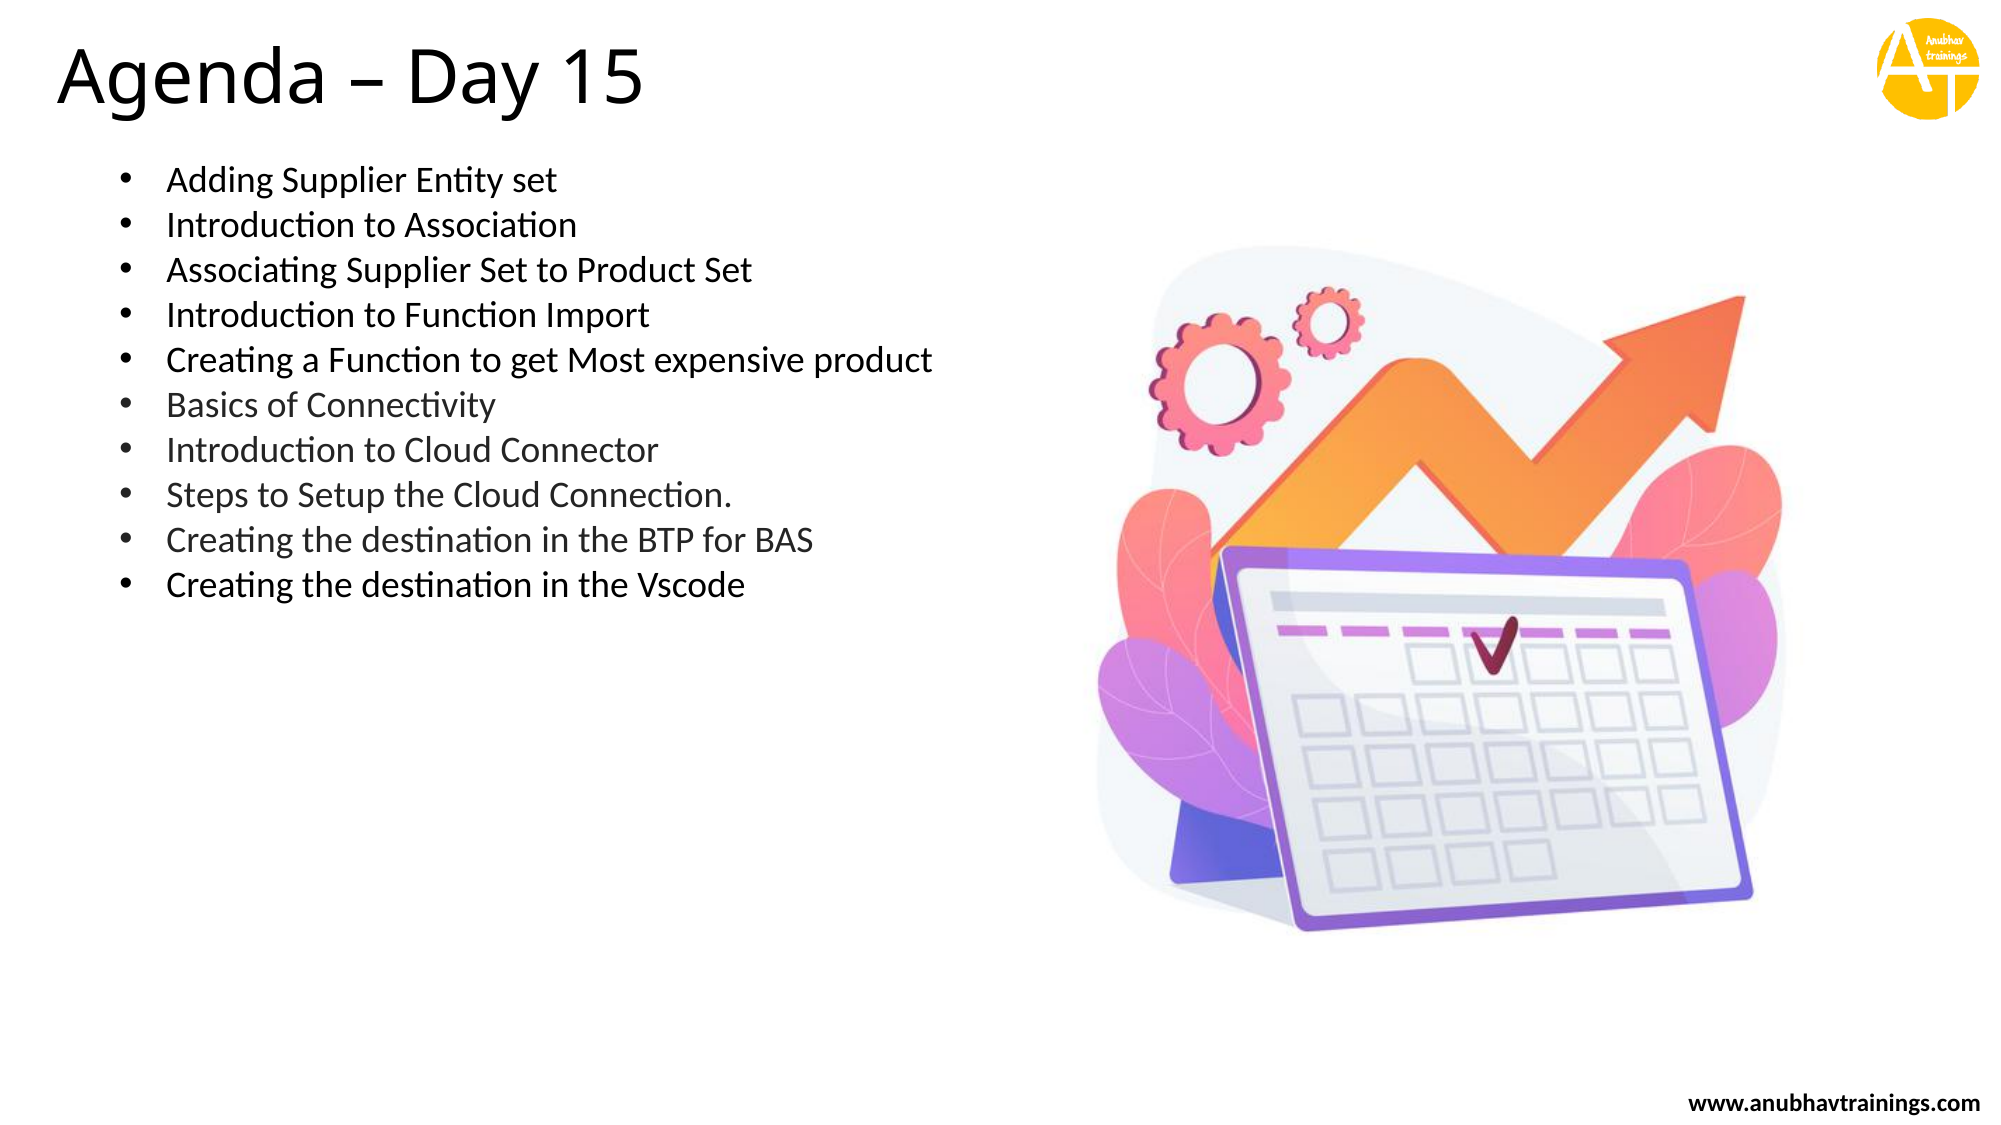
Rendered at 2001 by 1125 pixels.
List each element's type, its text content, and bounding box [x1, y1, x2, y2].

picture [1017, 11, 1985, 1006]
text_box Agenda – Day 15 [42, 30, 1866, 148]
footer www.anubhavtrainings.com [1669, 1089, 2000, 1114]
text_box Adding Supplier Entity set Introduction to Association Associating Supplier Set to Product Set Introduction to Function Import Creating a Function to get Most expensive product Basics of Connectivity Introduction to Cloud Connector Steps to Setup the Cloud Connection. Creating the destination in the BTP for BAS Creating the destination in the Vscode [104, 147, 983, 613]
